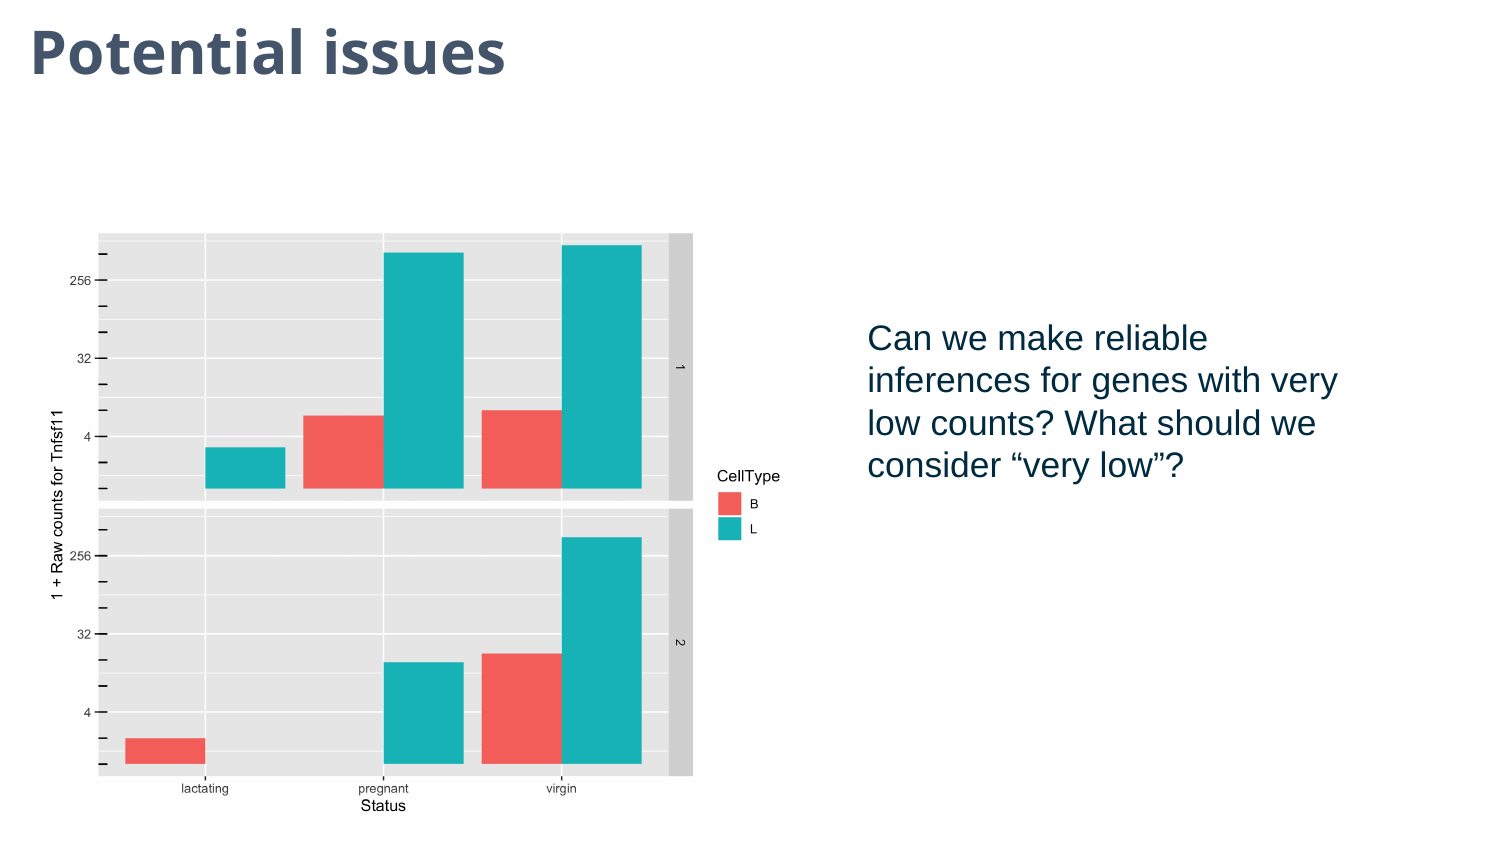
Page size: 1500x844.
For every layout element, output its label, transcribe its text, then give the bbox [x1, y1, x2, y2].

picture [43, 224, 796, 822]
text_box Potential issues [29, 22, 1500, 144]
text_box Can we make reliable inferences for genes with very low counts? What should we consider “very low”? [856, 266, 1369, 491]
